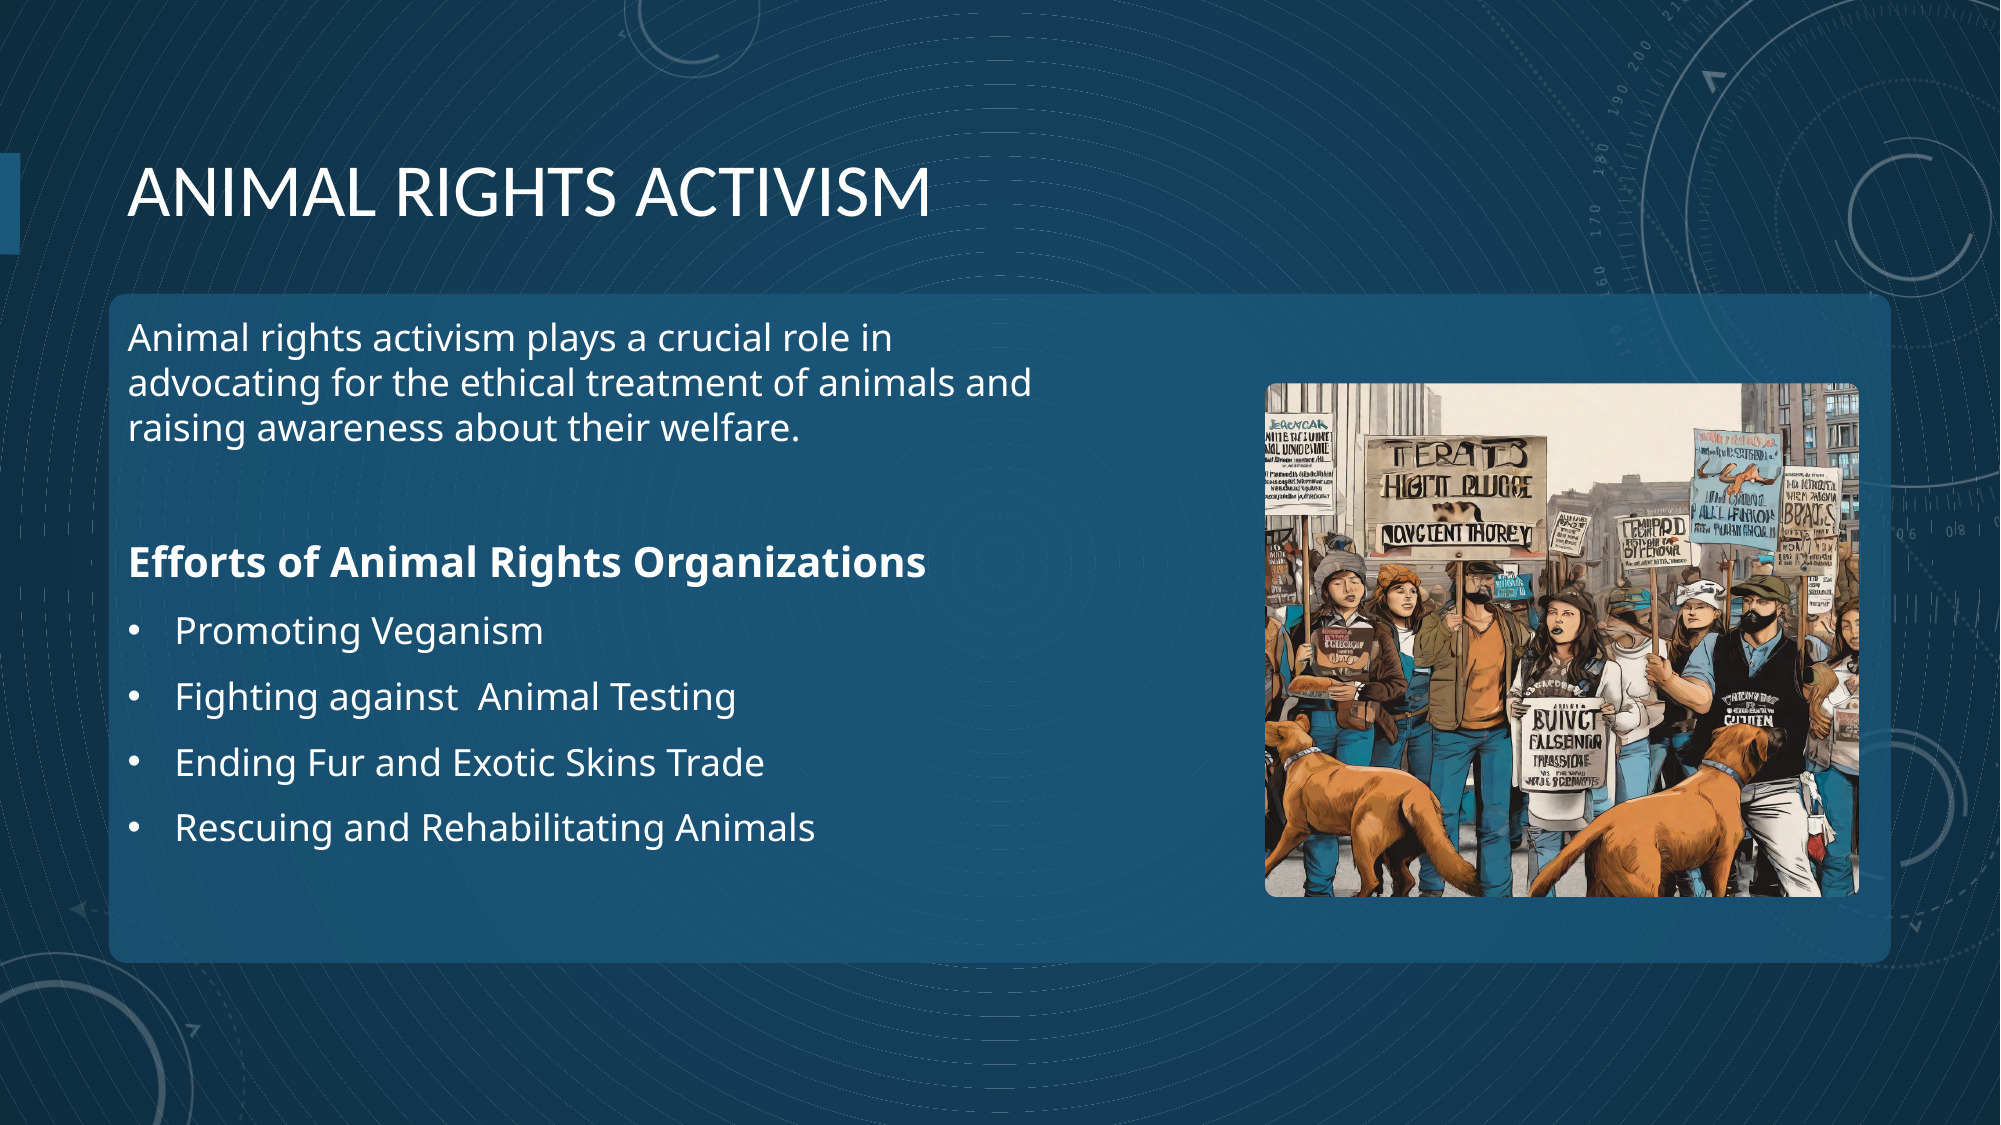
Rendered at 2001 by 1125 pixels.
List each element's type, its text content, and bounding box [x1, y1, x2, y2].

title Animal Rights Activism [112, 83, 1891, 290]
picture [0, 0, 2000, 1125]
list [1264, 383, 1860, 898]
list Animal rights activism plays a crucial role in advocating for the ethical treatment of animals and raising awareness about their welfare. Efforts of Animal Rights Organizations Promoting Veganism Fighting against Animal Testing Ending Fur and Exotic Skins Trade Rescuing and Rehabilitating Animals [110, 304, 1069, 952]
